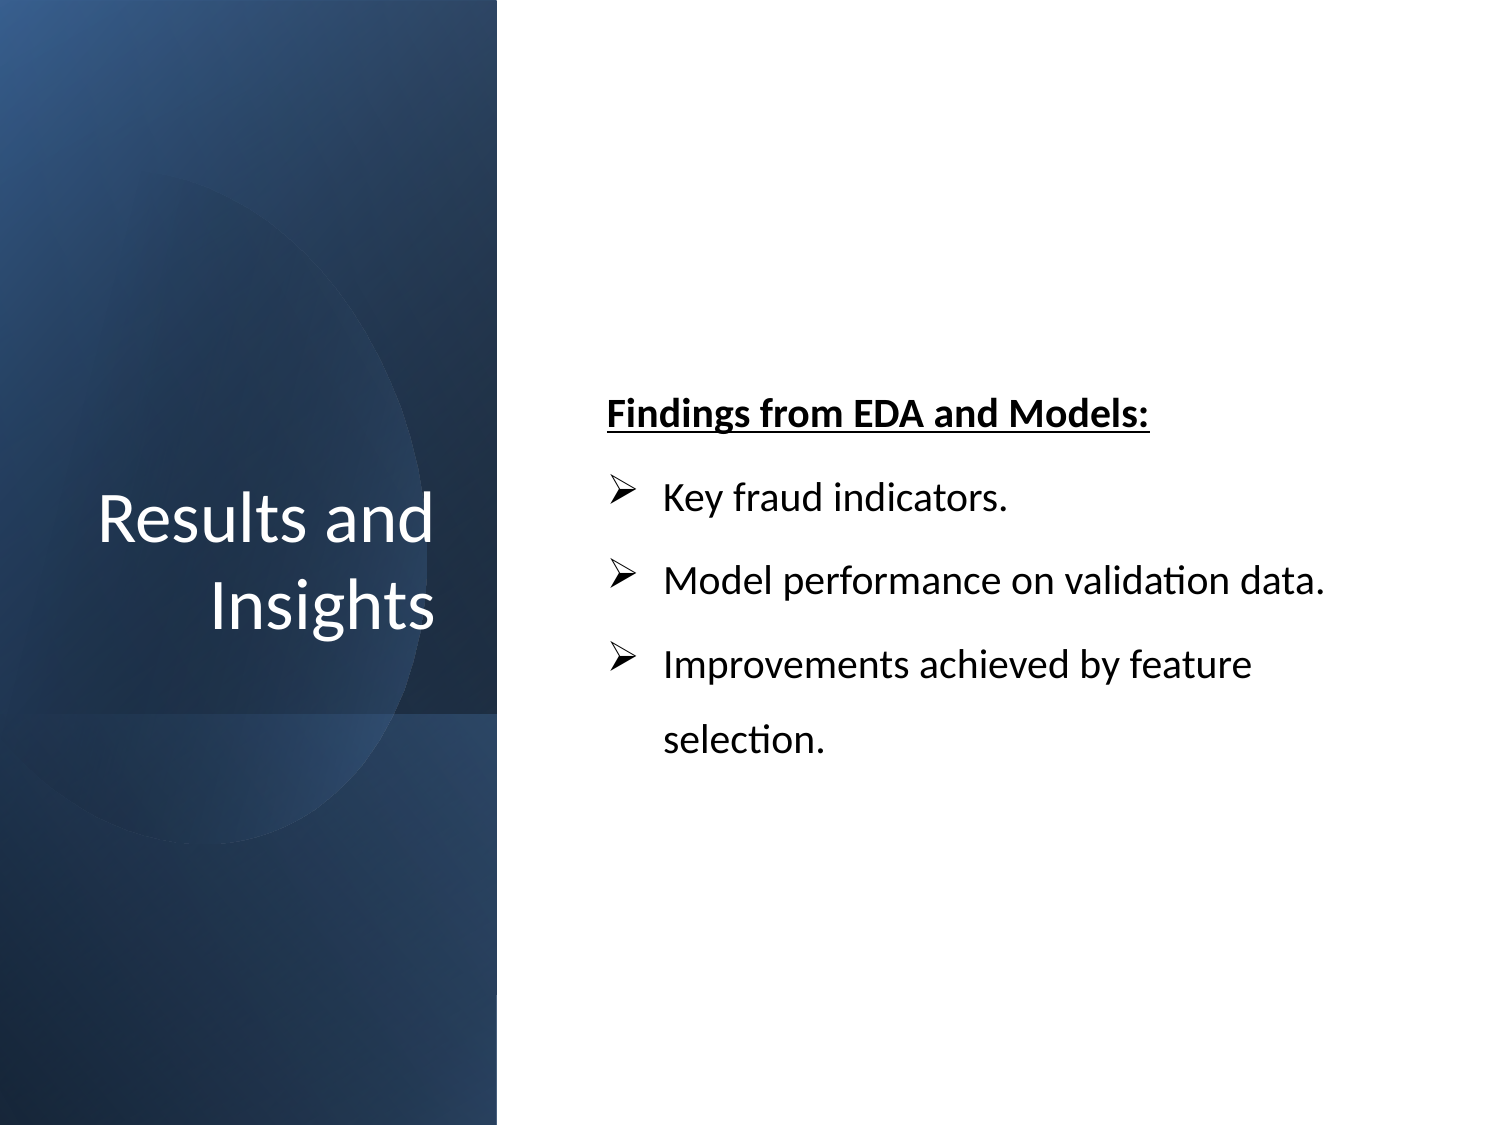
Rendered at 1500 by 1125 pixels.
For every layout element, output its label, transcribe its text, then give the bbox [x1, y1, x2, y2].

list Findings from EDA and Models: Key fraud indicators. Model performance on validation data. Improvements achieved by feature selection. [591, 106, 1399, 1017]
text_box [499, 0, 1500, 1125]
text_box [0, 0, 499, 1125]
title Results and Insights [57, 96, 452, 652]
